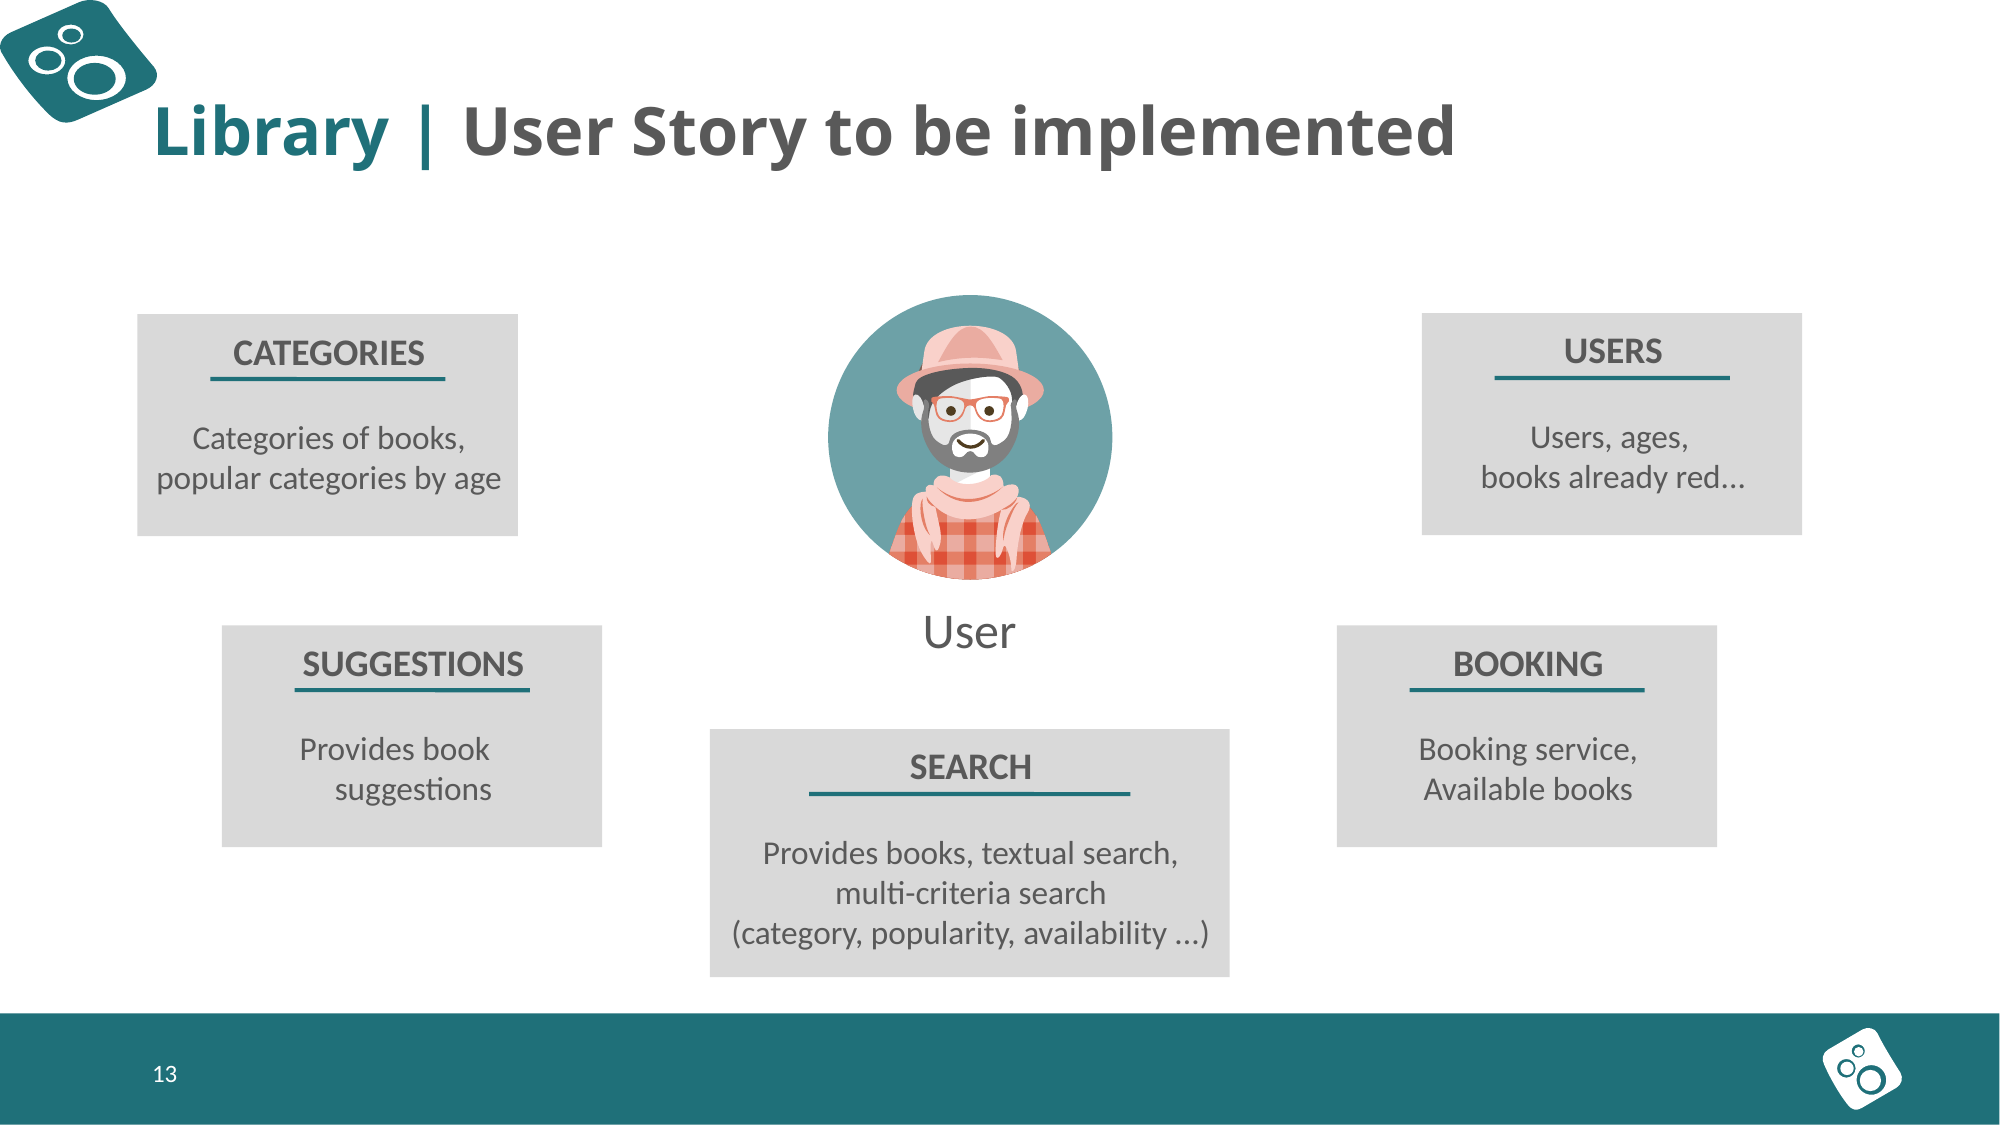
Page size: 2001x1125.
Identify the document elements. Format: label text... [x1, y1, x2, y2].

text_box [926, 496, 936, 507]
text_box USERS [1421, 326, 1803, 370]
text_box Users, ages, books already red... [1421, 415, 1803, 523]
text_box [1035, 514, 1040, 523]
text_box [1018, 534, 1023, 552]
text_box [987, 295, 1113, 427]
text_box [913, 367, 1023, 416]
text_box Provides books, textual search, multi-criteria search (category, popularity, availability ...) [709, 831, 1230, 939]
text_box [947, 534, 964, 552]
text_box [1006, 564, 1023, 575]
text_box [920, 498, 931, 536]
text_box [964, 519, 976, 523]
text_box Booking service, Available books [1336, 727, 1718, 835]
text_box [964, 523, 976, 534]
text_box [940, 380, 970, 399]
text_box [995, 496, 1030, 572]
text_box [135, 312, 520, 538]
text_box [991, 448, 1113, 579]
text_box [911, 491, 941, 564]
text_box [956, 439, 985, 449]
text_box [958, 564, 983, 580]
text_box [931, 396, 1009, 423]
text_box [938, 326, 1003, 363]
text_box [828, 295, 1113, 554]
text_box [947, 523, 964, 534]
text_box BOOKING [1336, 638, 1718, 682]
text_box [964, 552, 976, 564]
text_box [947, 564, 964, 579]
text_box [220, 623, 604, 849]
text_box [905, 507, 912, 523]
text_box [895, 521, 905, 534]
text_box [906, 564, 917, 570]
text_box [976, 514, 994, 523]
text_box [917, 564, 935, 575]
text_box [947, 516, 964, 523]
text_box [1035, 522, 1045, 534]
text_box [921, 325, 1019, 370]
text_box <number> [137, 1042, 342, 1103]
text_box User [791, 591, 1148, 666]
text_box [976, 534, 994, 552]
text_box Provides book suggestions [221, 727, 603, 835]
text_box [925, 474, 1019, 520]
text_box [1035, 552, 1052, 564]
text_box [1023, 534, 1035, 552]
text_box SEARCH [709, 742, 1230, 786]
text_box [952, 438, 989, 458]
text_box [994, 512, 1000, 523]
text_box [984, 406, 995, 416]
text_box [1035, 534, 1051, 552]
text_box [976, 523, 994, 534]
text_box [921, 399, 1020, 473]
text_box [708, 727, 1232, 979]
text_box Categories of books, popular categories by age [137, 416, 518, 524]
text_box [1024, 507, 1035, 523]
text_box [994, 523, 998, 534]
text_box [936, 486, 1003, 502]
text_box [1023, 523, 1035, 534]
text_box [947, 552, 964, 564]
text_box [946, 406, 956, 416]
text_box [976, 552, 994, 564]
text_box [905, 534, 917, 552]
text_box [889, 552, 905, 564]
text_box [1017, 394, 1029, 421]
text_box [937, 398, 964, 419]
text_box [994, 564, 1006, 578]
text_box [1017, 552, 1023, 564]
text_box [935, 534, 947, 552]
text_box [950, 469, 977, 482]
text_box SUGGESTIONS [221, 638, 603, 682]
text_box [964, 534, 976, 552]
text_box [1420, 311, 1804, 537]
text_box [1006, 552, 1010, 564]
text_box [929, 405, 950, 445]
text_box [905, 523, 914, 534]
text_box [1001, 497, 1019, 542]
text_box CATEGORIES [137, 327, 518, 371]
text_box [917, 552, 929, 564]
text_box [940, 523, 947, 534]
text_box [896, 363, 1044, 407]
text_box [1335, 623, 1719, 849]
text_box [912, 394, 924, 421]
text_box [976, 564, 994, 579]
text_box [960, 469, 990, 484]
text_box [889, 534, 905, 552]
text_box [934, 564, 947, 578]
text_box [905, 552, 917, 565]
text_box [827, 295, 953, 579]
text_box [936, 509, 947, 523]
text_box [1023, 552, 1035, 564]
text_box [945, 406, 987, 438]
text_box [931, 552, 935, 564]
text_box [1023, 564, 1035, 570]
text_box Library | User Story to be implemented [137, 59, 1863, 208]
text_box [994, 552, 1006, 564]
text_box [970, 377, 1012, 445]
text_box [935, 552, 947, 564]
